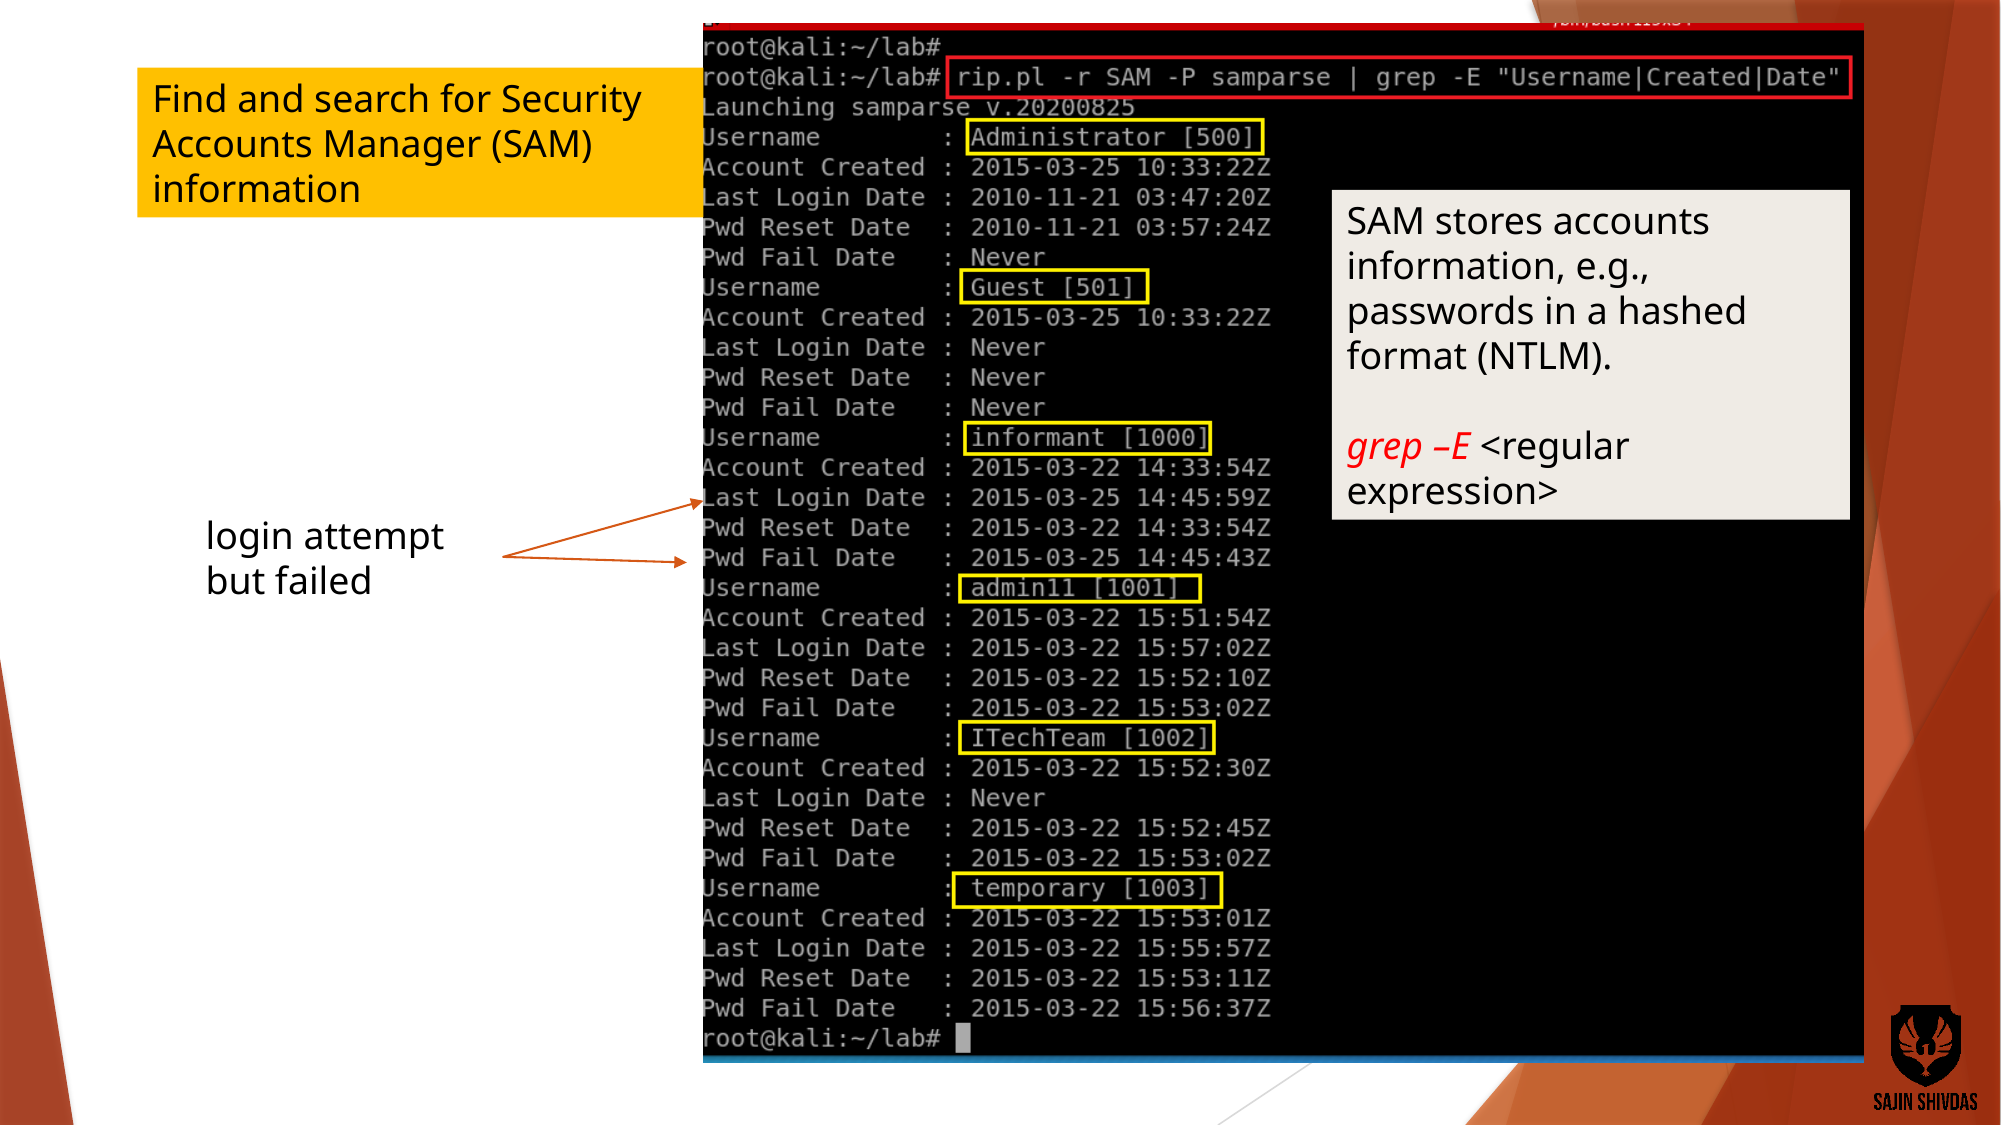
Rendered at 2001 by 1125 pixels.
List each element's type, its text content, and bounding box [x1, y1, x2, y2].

picture [702, 23, 1992, 1124]
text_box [502, 500, 704, 559]
text_box Find and search for Security Accounts Manager (SAM) information [137, 67, 699, 218]
text_box login attempt but failed [190, 504, 504, 610]
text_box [502, 556, 688, 563]
